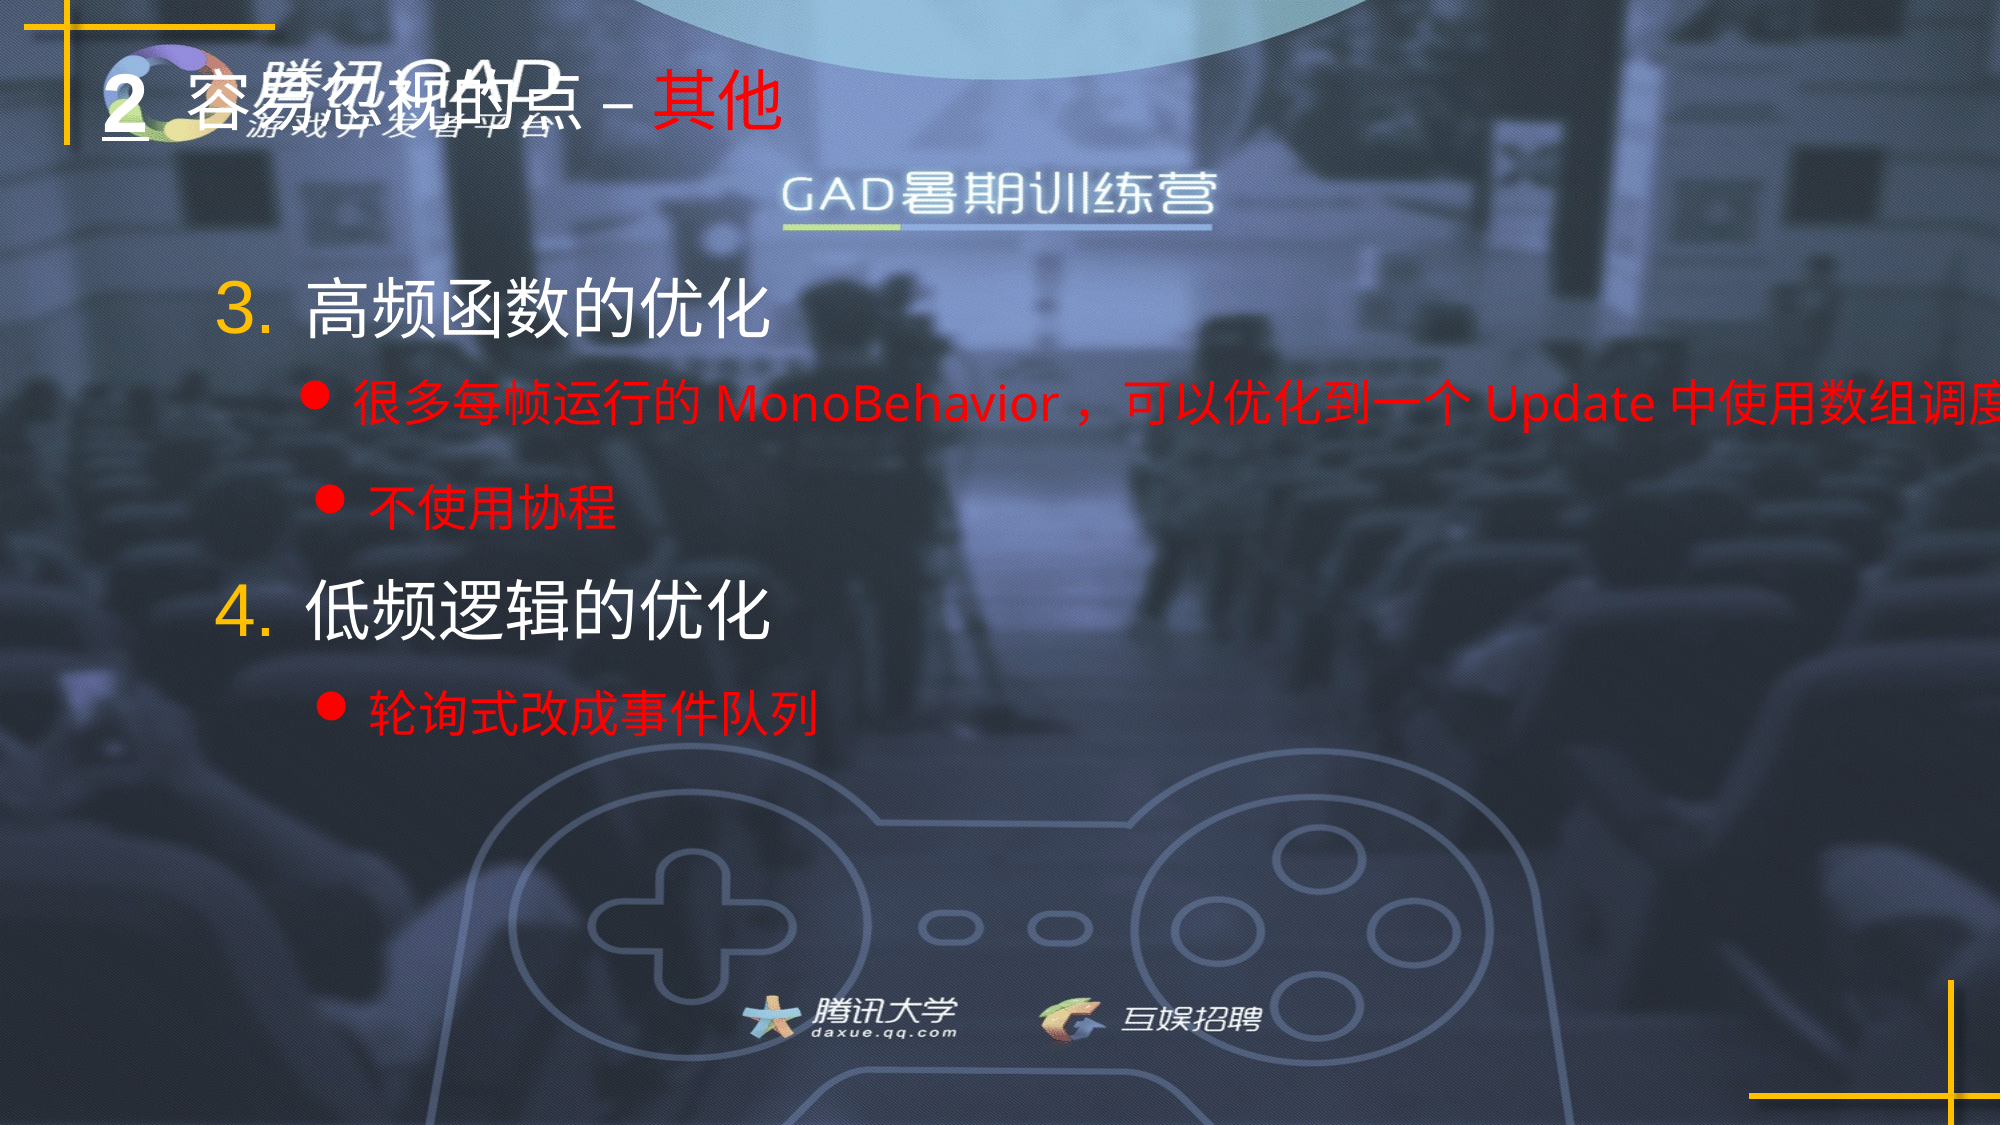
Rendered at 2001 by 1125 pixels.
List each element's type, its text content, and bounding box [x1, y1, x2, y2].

text_box 轮询式改成事件队列 [305, 675, 827, 750]
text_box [206, 251, 1293, 358]
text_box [24, 0, 1277, 229]
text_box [1748, 979, 2000, 1125]
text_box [206, 553, 1293, 660]
text_box 不使用协程 [304, 468, 626, 544]
text_box 很多每帧运行的MonoBehavior，可以优化到一个Update中使用数组调度 [288, 364, 2000, 440]
